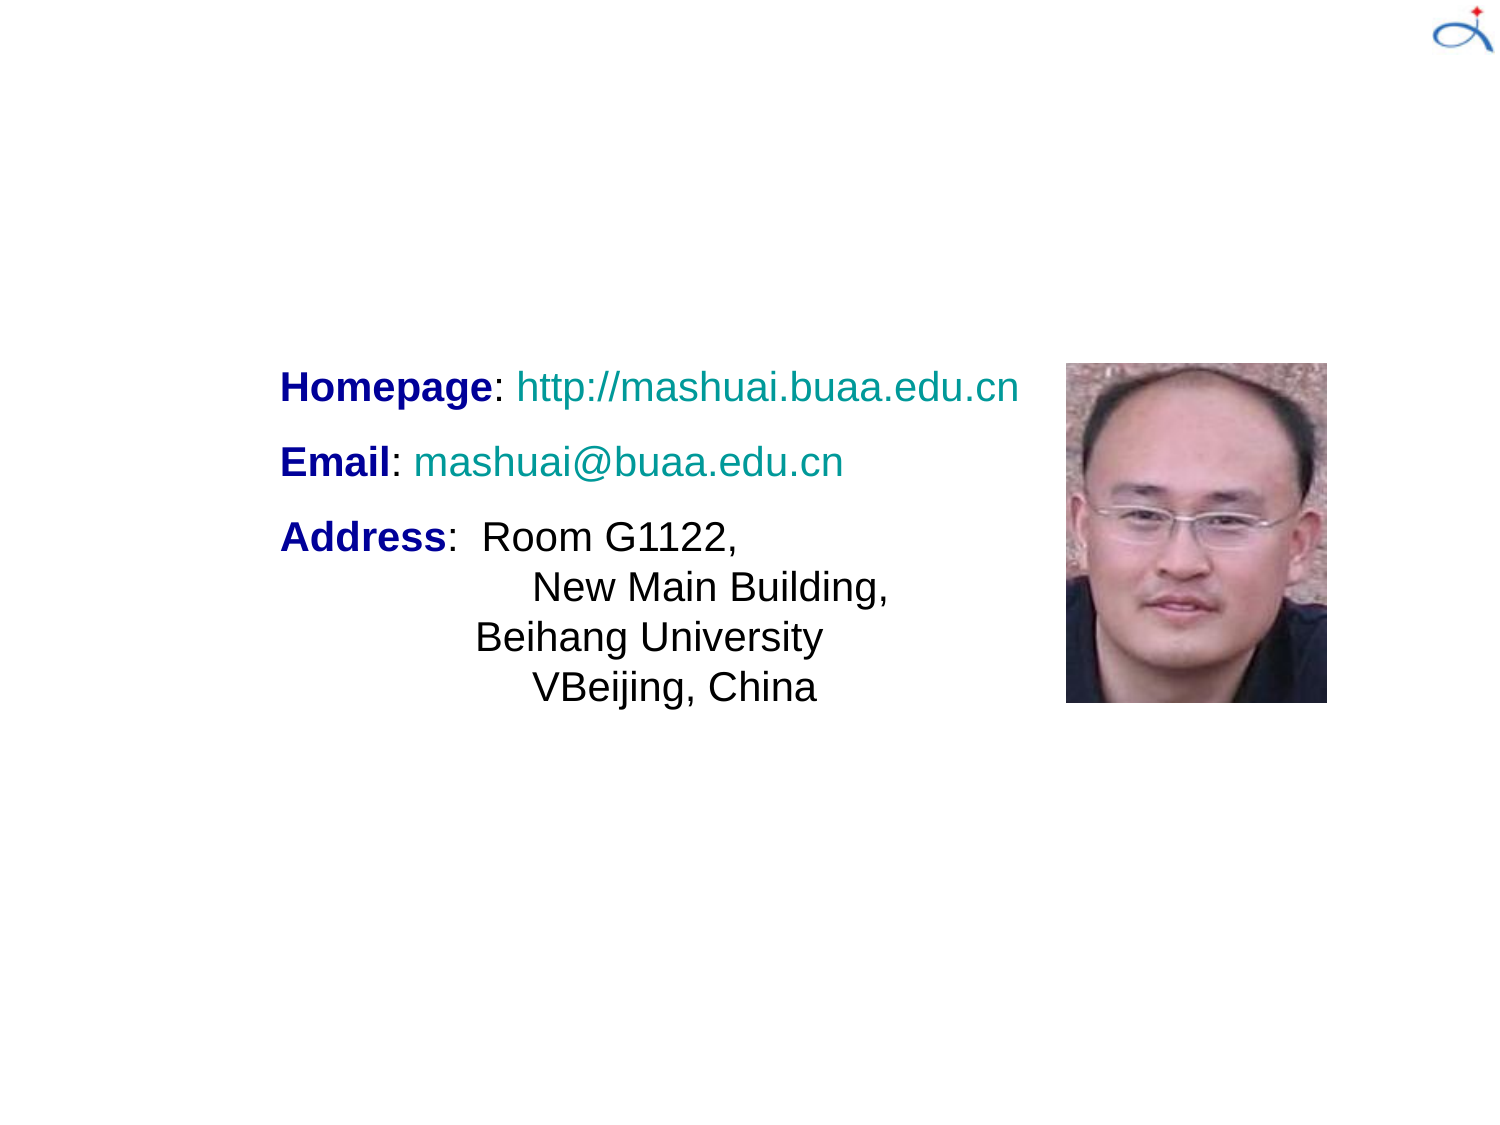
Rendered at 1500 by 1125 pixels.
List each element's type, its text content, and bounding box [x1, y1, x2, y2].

picture [1432, 5, 1495, 55]
text_box Homepage: http://mashuai.buaa.edu.cn Email: mashuai@buaa.edu.cn Address: Room G1122, New Main Building, Beihang University VBeijing, China [265, 351, 1048, 742]
picture [1066, 362, 1327, 703]
